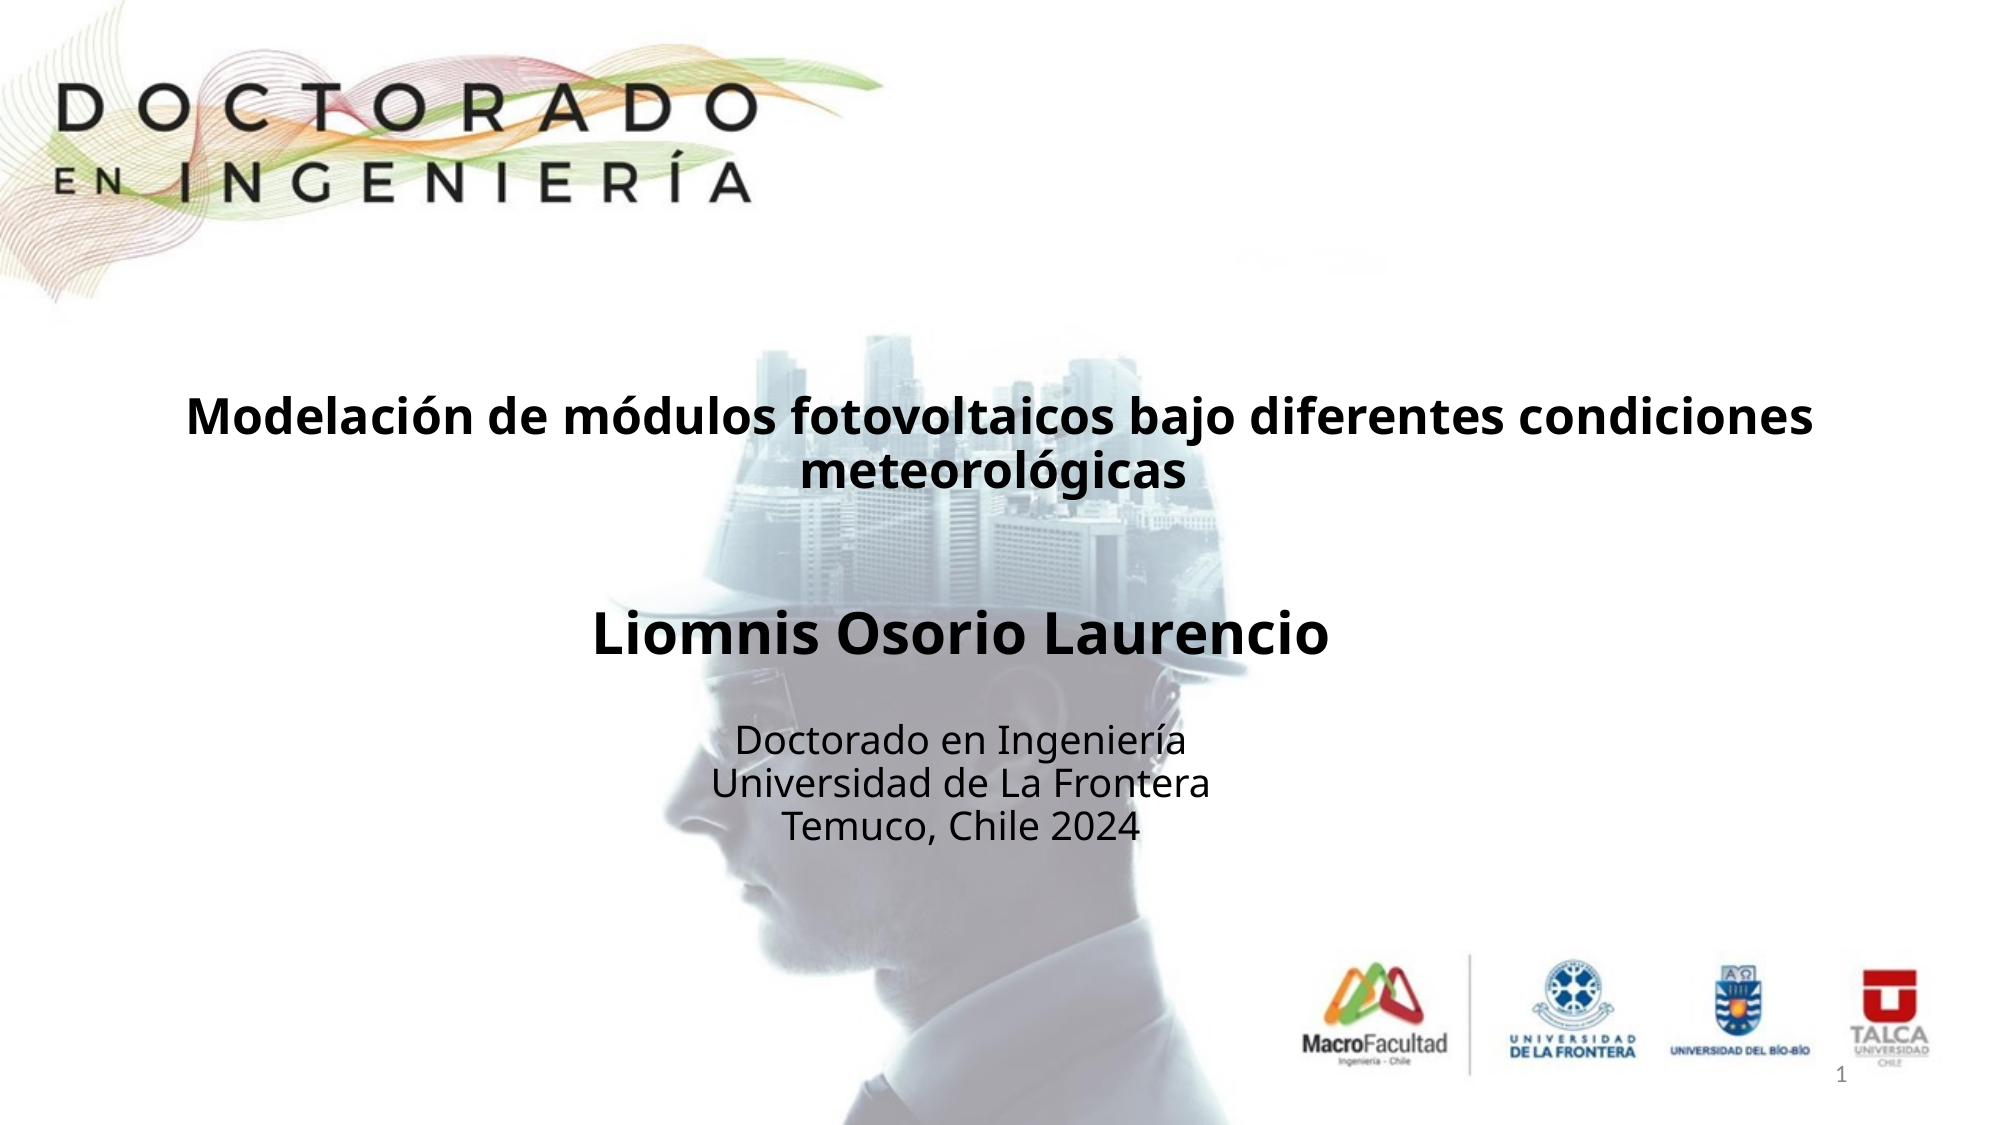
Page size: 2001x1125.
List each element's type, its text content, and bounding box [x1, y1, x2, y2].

subtitle Liomnis Osorio Laurencio Doctorado en Ingeniería Universidad de La Frontera Temuco, Chile 2024 [404, 596, 1518, 955]
picture [0, 0, 2001, 1125]
title Modelación de módulos fotovoltaicos bajo diferentes condiciones meteorológicas [110, 382, 1891, 508]
slide_number 1 [1412, 1042, 1863, 1103]
